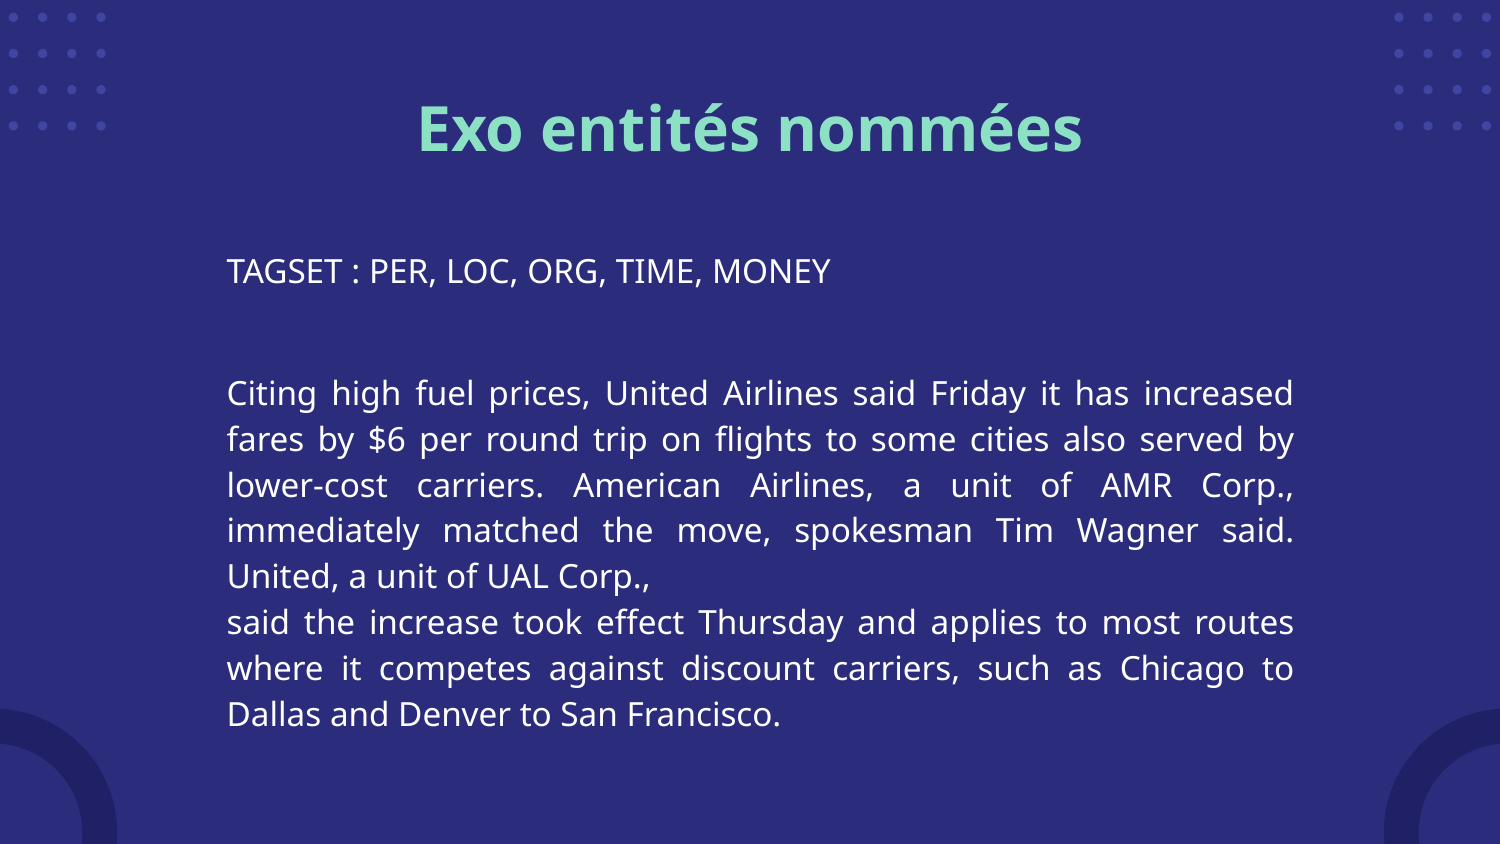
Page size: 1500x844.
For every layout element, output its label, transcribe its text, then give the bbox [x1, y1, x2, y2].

text_box TAGSET : PER, LOC, ORG, TIME, MONEY [188, 229, 1312, 296]
title Exo entités nommées [118, 73, 1383, 168]
subtitle Citing high fuel prices, United Airlines said Friday it has increased fares by $6 per round trip on flights to some cities also served by lower-cost carriers. American Airlines, a unit of AMR Corp., immediately matched the move, spokesman Tim Wagner said. United, a unit of UAL Corp., said the increase took effect Thursday and applies to most routes where it competes against discount carriers, such as Chicago to Dallas and Denver to San Francisco. [188, 350, 1312, 746]
